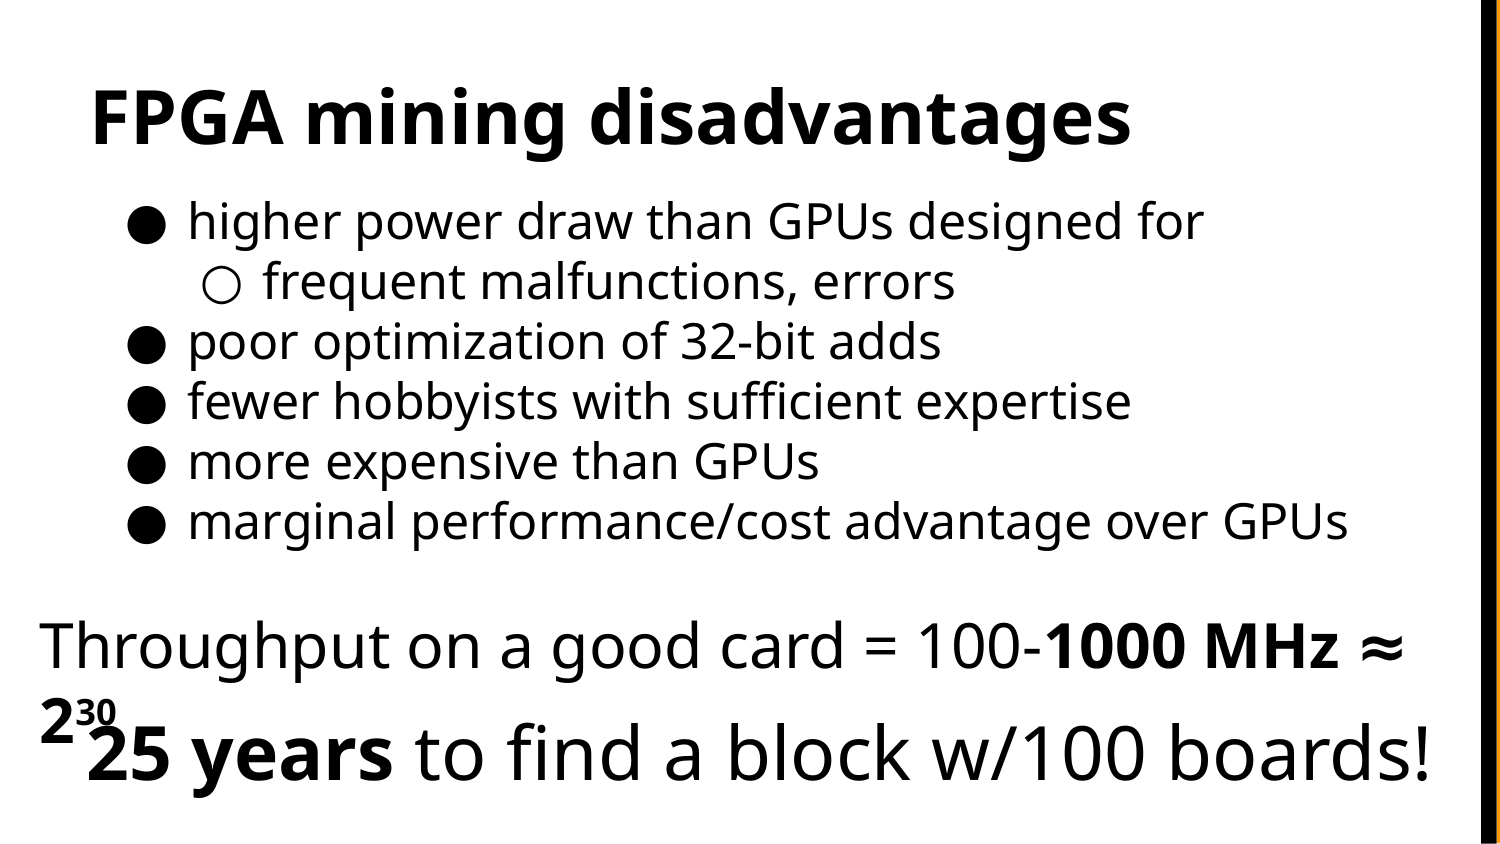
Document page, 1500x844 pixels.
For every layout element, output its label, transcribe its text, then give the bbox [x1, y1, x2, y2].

text_box FPGA mining disadvantages [75, 33, 1425, 175]
text_box Throughput on a good card = 100-1000 MHz ≈ 230 [24, 591, 1446, 716]
text_box 25 years to find a block w/100 boards! [71, 692, 1500, 809]
text_box higher power draw than GPUs designed for frequent malfunctions, errors poor optimization of 32-bit adds fewer hobbyists with sufficient expertise more expensive than GPUs marginal performance/cost advantage over GPUs [97, 174, 1500, 692]
